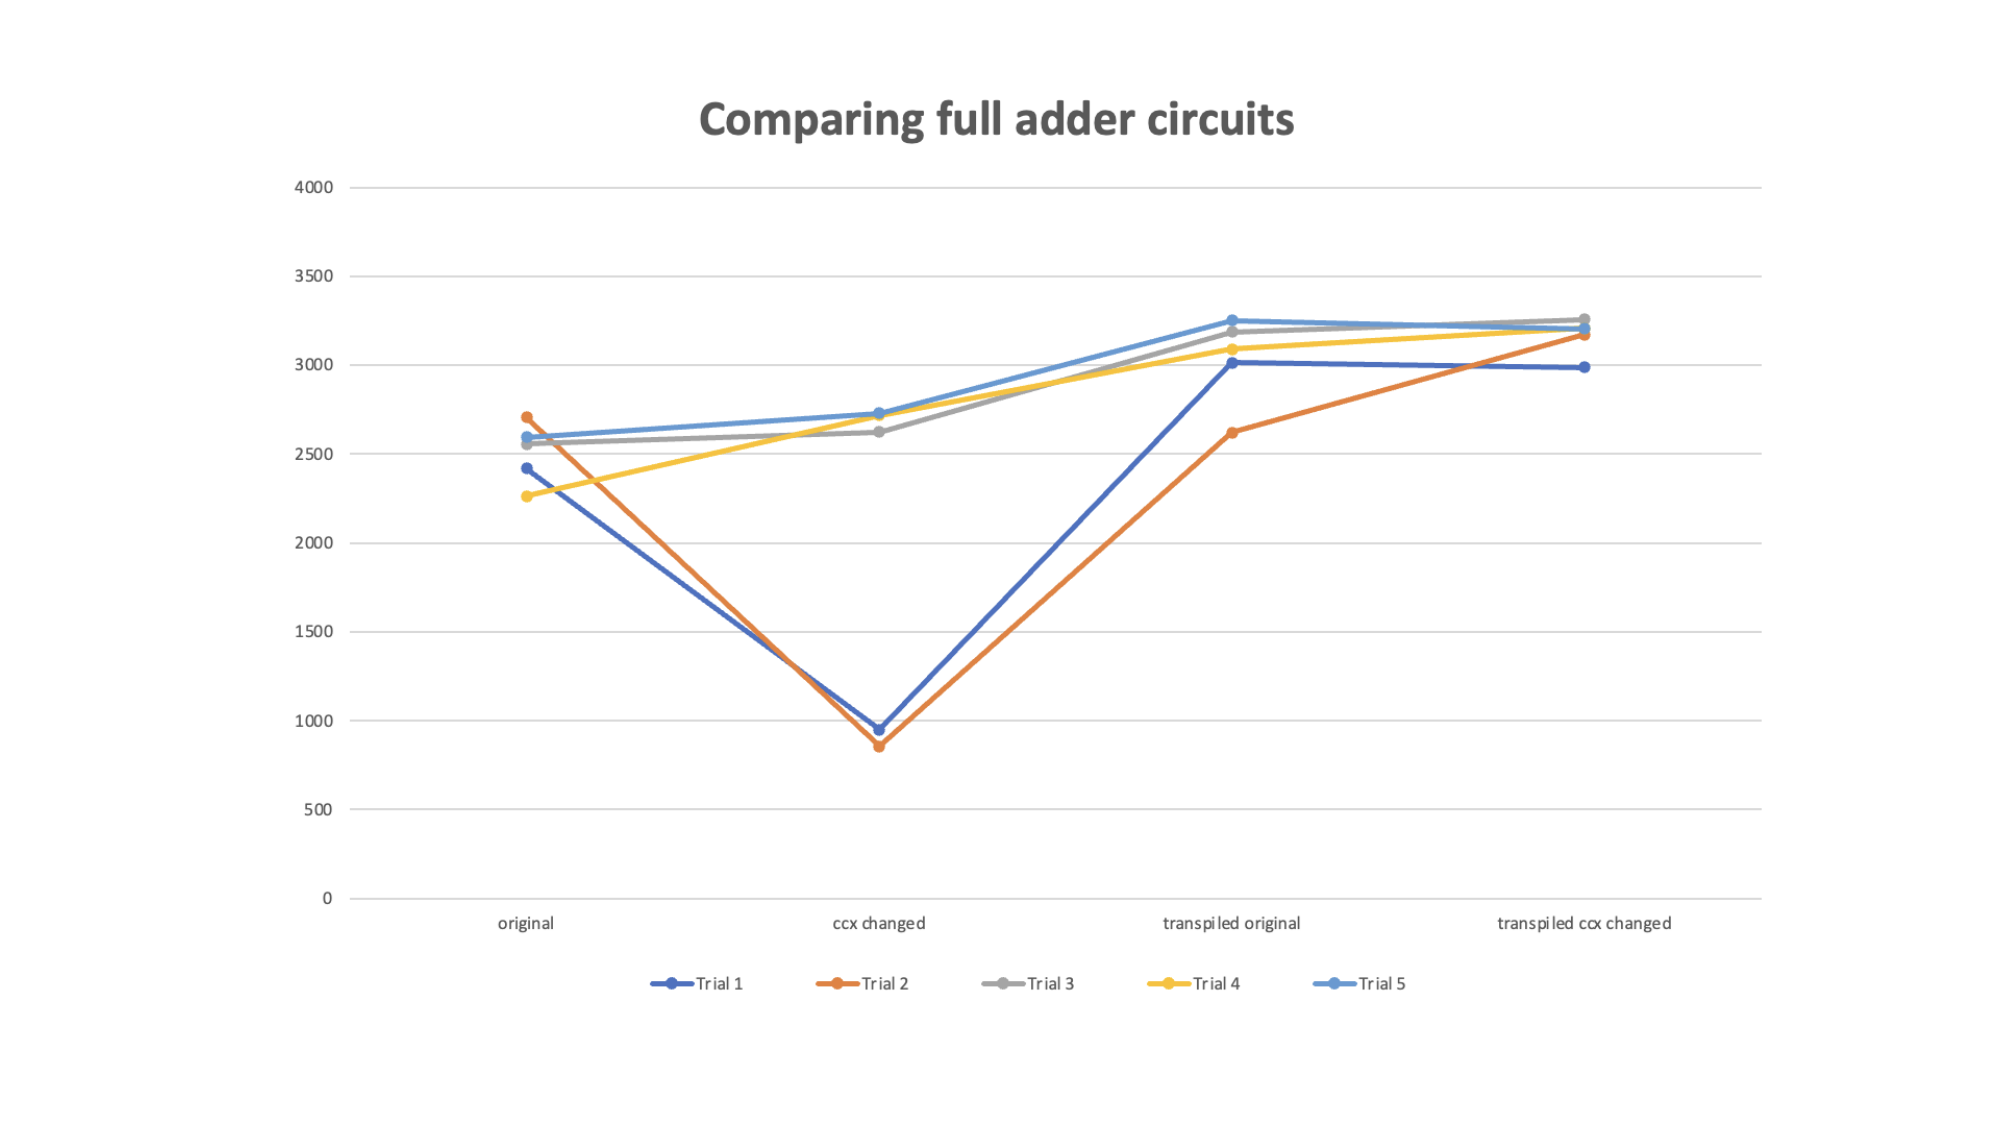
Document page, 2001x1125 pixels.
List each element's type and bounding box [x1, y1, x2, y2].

picture [230, 68, 1770, 1025]
